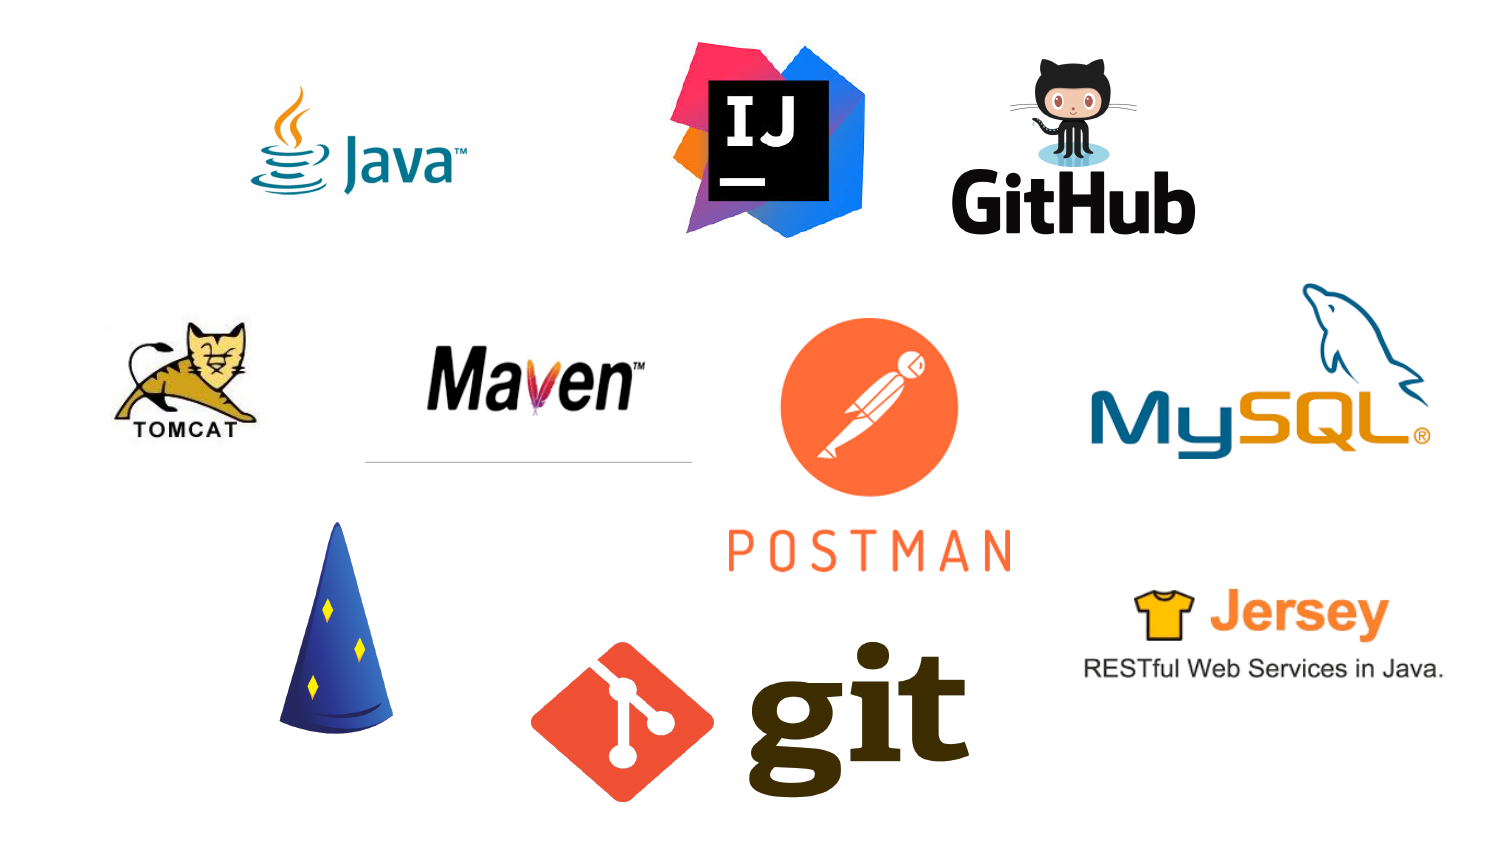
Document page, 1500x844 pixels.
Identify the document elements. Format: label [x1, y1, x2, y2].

picture [269, 522, 401, 737]
picture [75, 271, 296, 492]
picture [364, 278, 693, 463]
picture [530, 641, 970, 803]
picture [1060, 541, 1462, 737]
picture [217, 52, 485, 228]
picture [728, 3, 1431, 572]
picture [670, 42, 866, 238]
